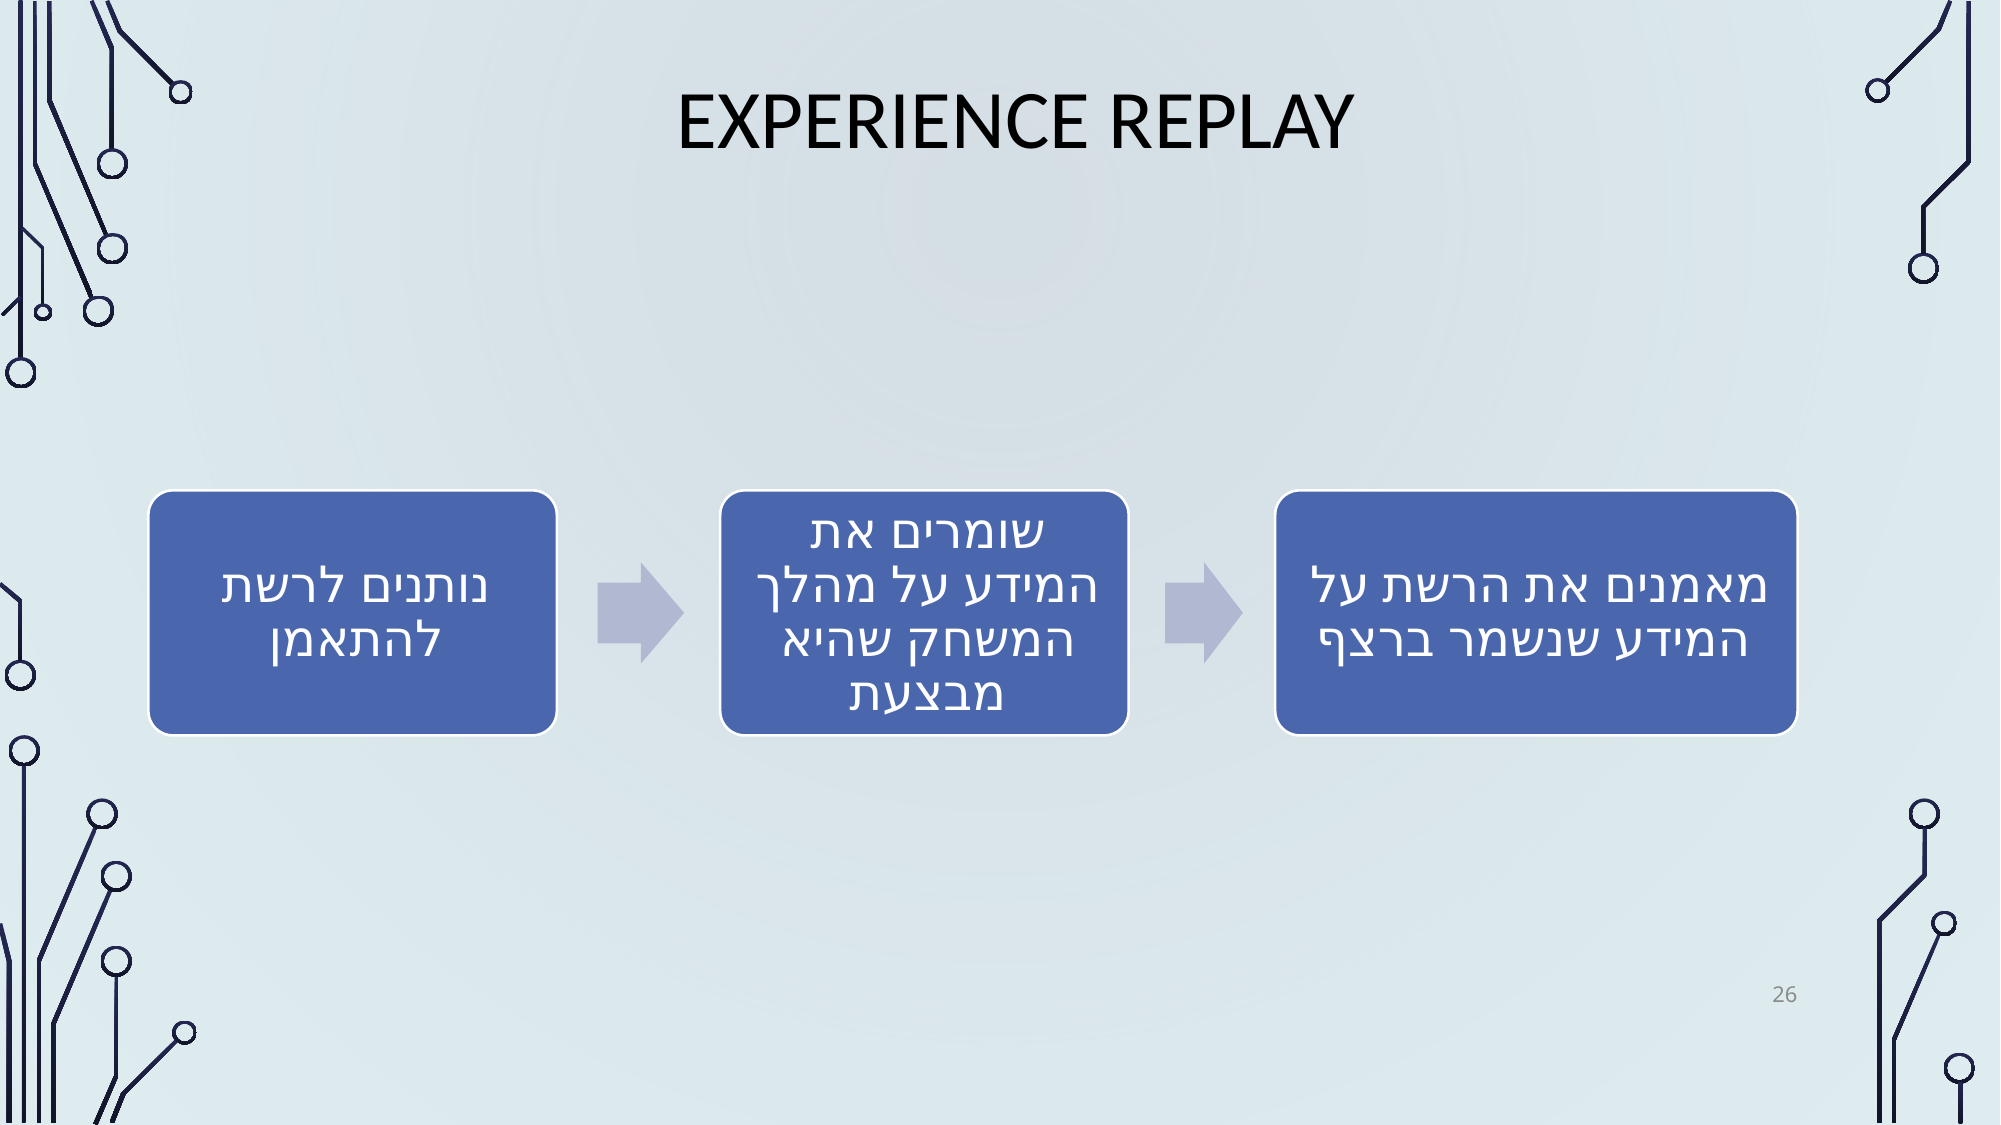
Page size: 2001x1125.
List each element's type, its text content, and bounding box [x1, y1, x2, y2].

title Experience Replay [203, 0, 1829, 243]
slide_number 26 [1685, 965, 1813, 1025]
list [130, 490, 1798, 811]
